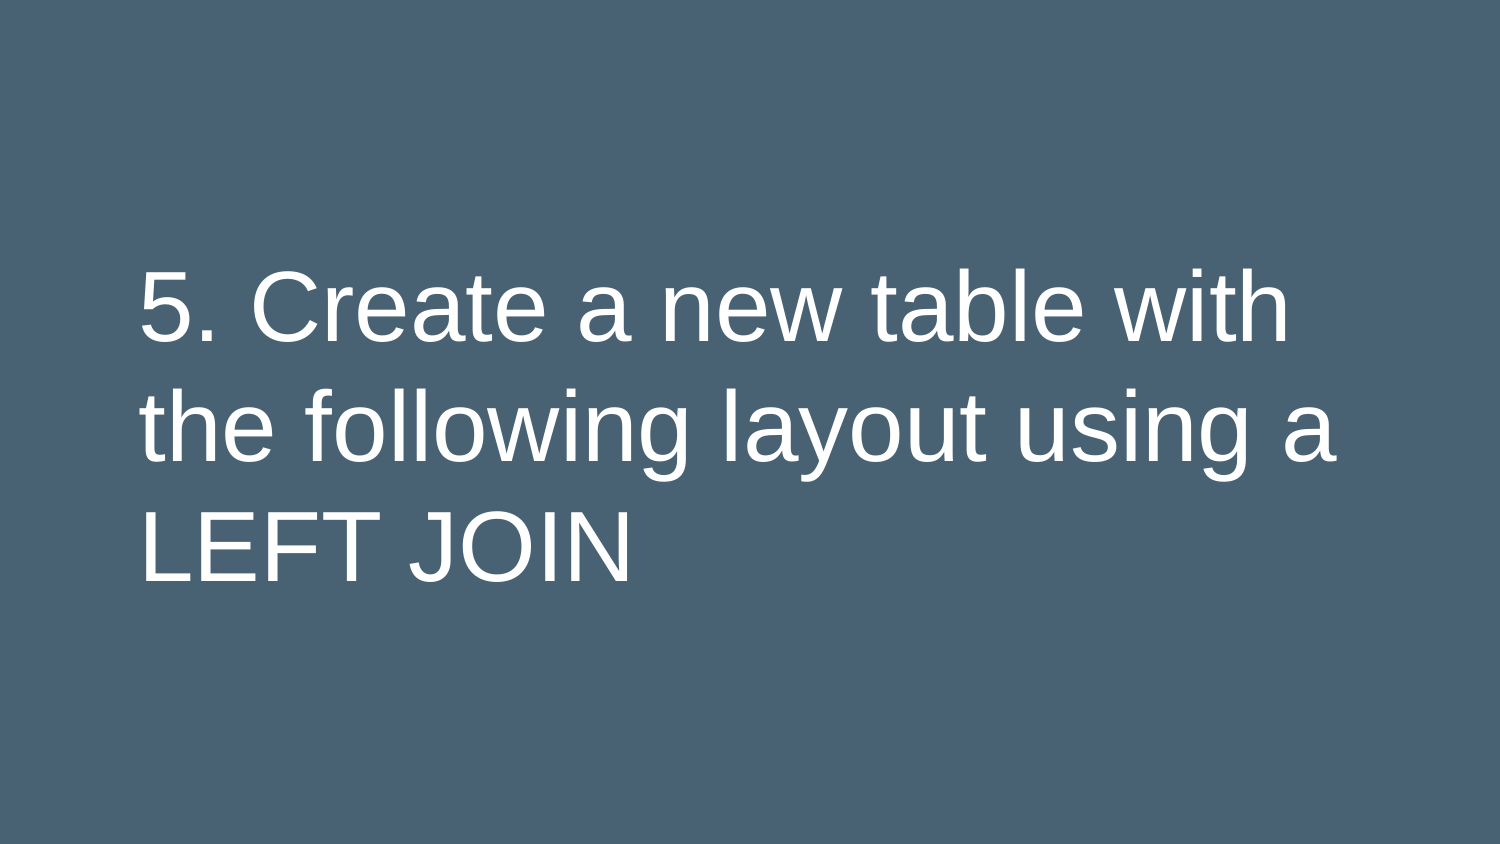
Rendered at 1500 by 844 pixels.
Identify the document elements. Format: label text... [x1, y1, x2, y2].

text_box 5. Create a new table with the following layout using a LEFT JOIN [123, 253, 1377, 591]
